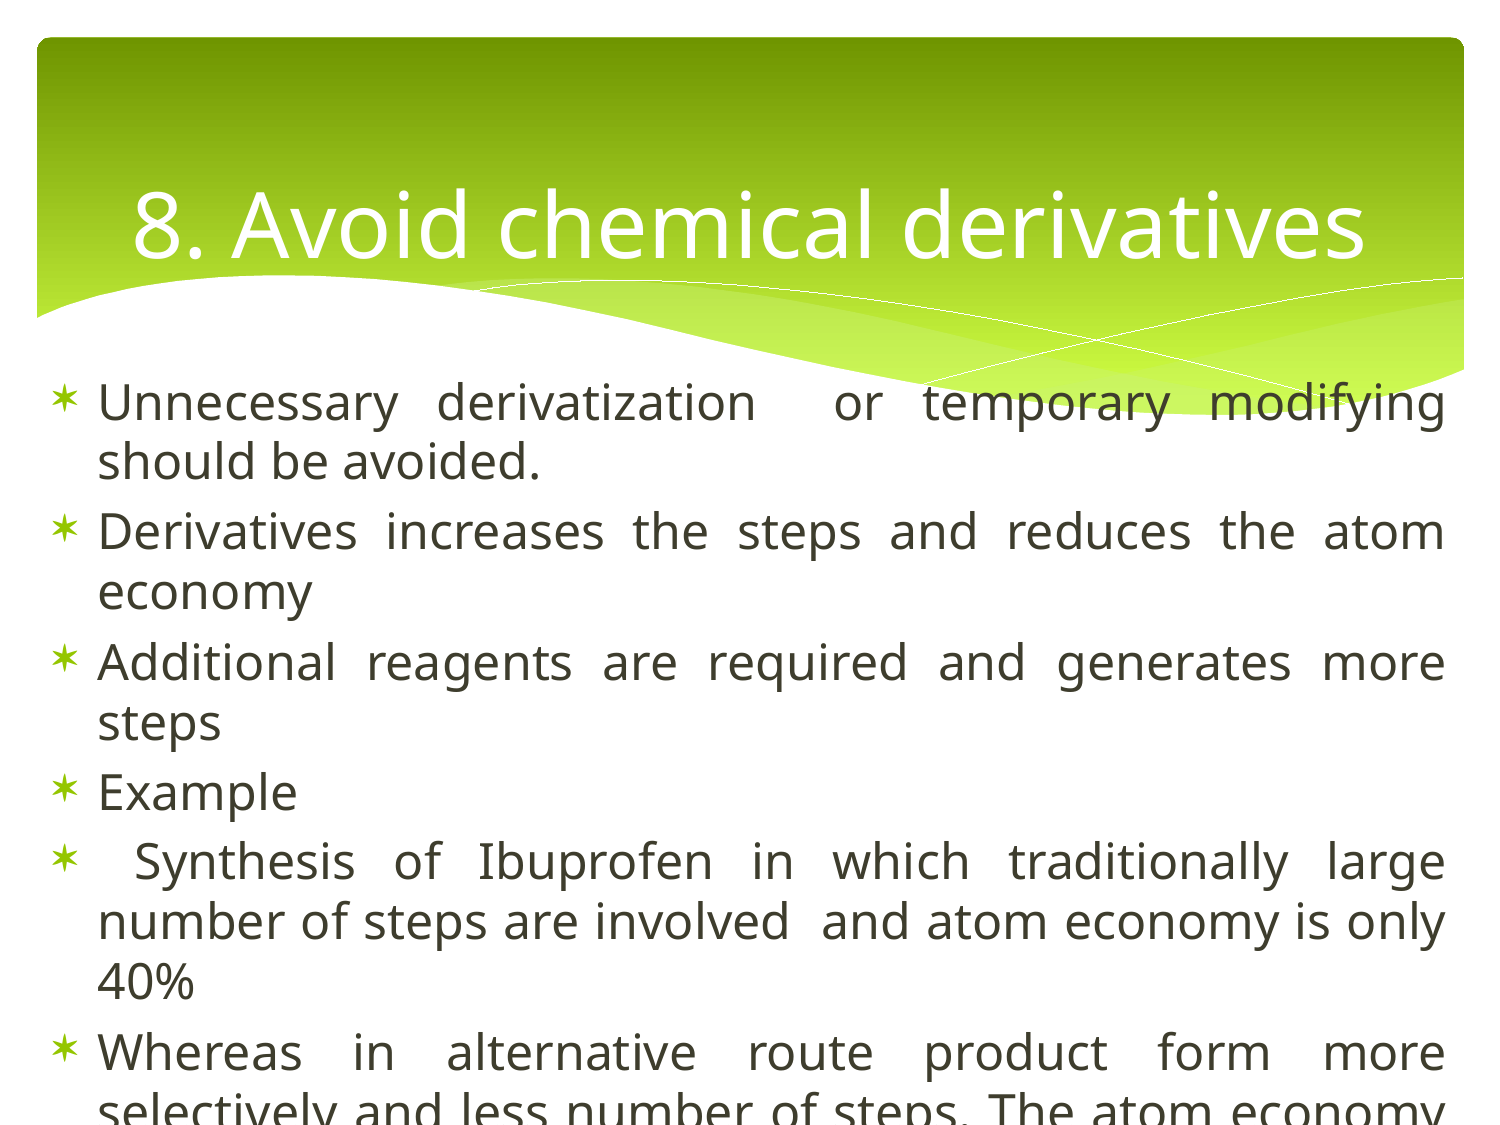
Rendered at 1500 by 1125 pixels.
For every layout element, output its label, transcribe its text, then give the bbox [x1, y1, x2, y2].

title 8. Avoid chemical derivatives [75, 119, 1425, 325]
list Unnecessary derivatization or temporary modifying should be avoided. Derivatives increases the steps and reduces the atom economy Additional reagents are required and generates more steps Example Synthesis of Ibuprofen in which traditionally large number of steps are involved and atom economy is only 40% Whereas in alternative route product form more selectively and less number of steps. The atom economy of synthesis is 77 % [37, 362, 1463, 1013]
